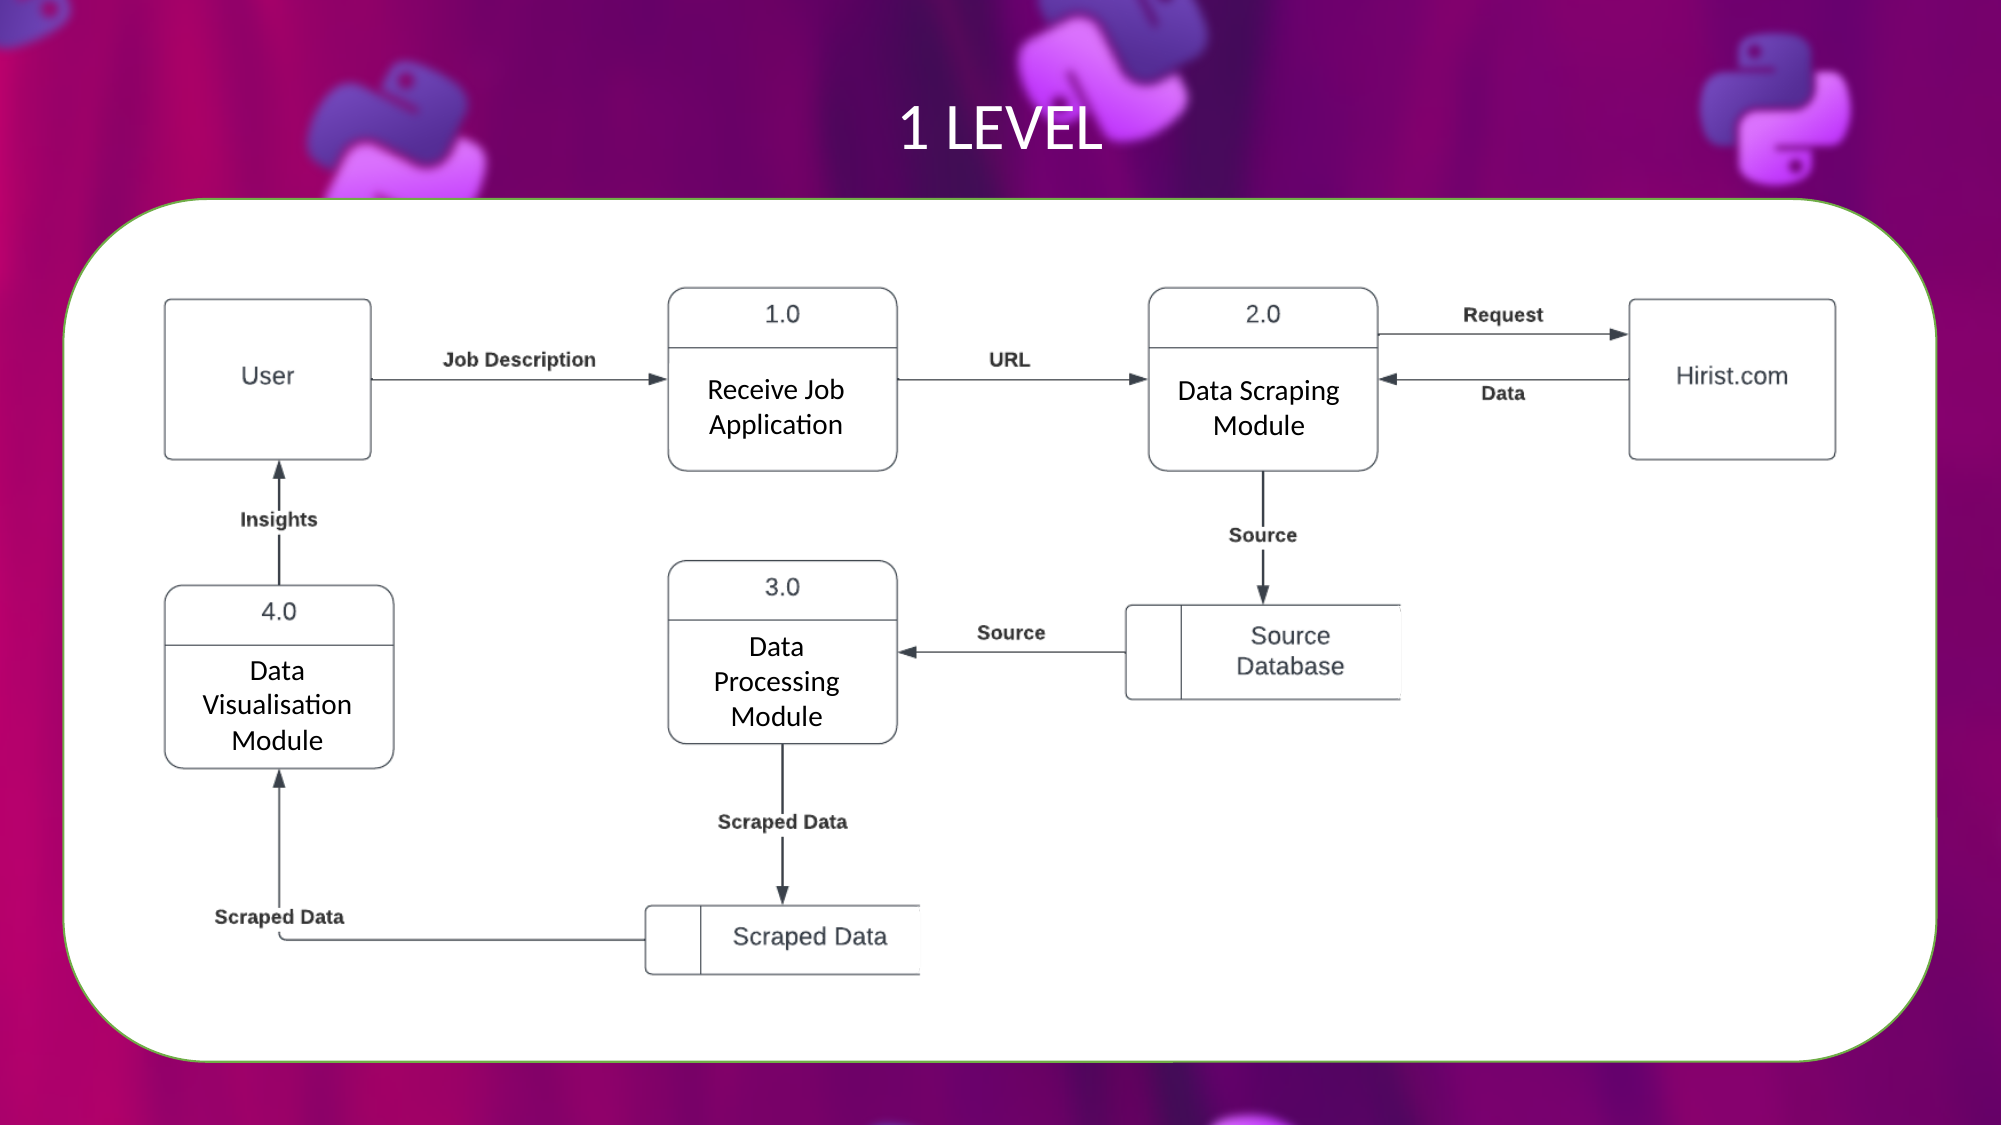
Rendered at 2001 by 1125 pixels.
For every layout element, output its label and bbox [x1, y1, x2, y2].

text_box [0, 0, 2000, 1125]
picture [119, 242, 1881, 1020]
